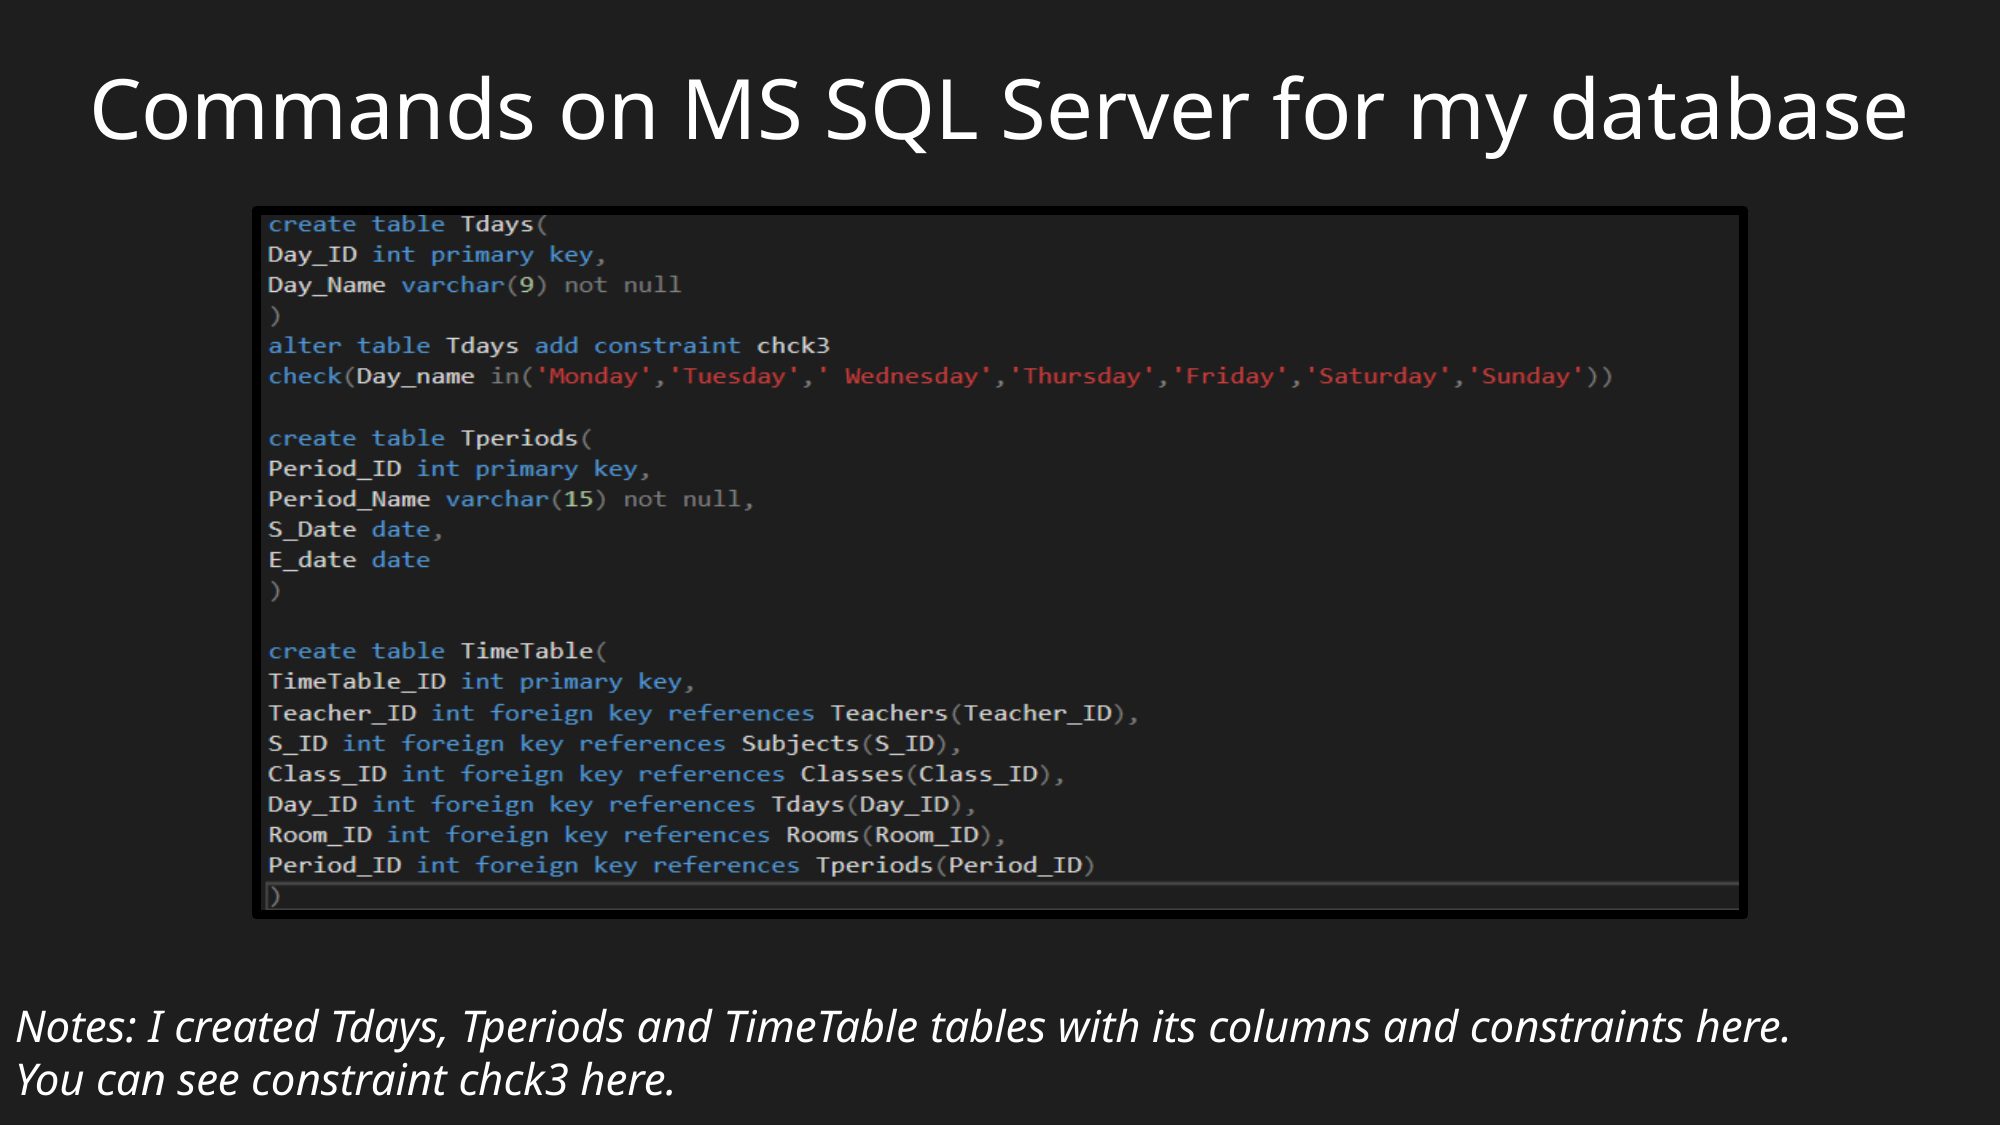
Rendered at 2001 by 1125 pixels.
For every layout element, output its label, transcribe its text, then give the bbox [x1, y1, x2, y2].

text_box Notes: I created Tdays, Tperiods and TimeTable tables with its columns and constraints here. You can see constraint chck3 here. [0, 991, 2000, 1112]
text_box Commands on MS SQL Server for my database [0, 48, 2000, 164]
picture [261, 215, 1739, 910]
